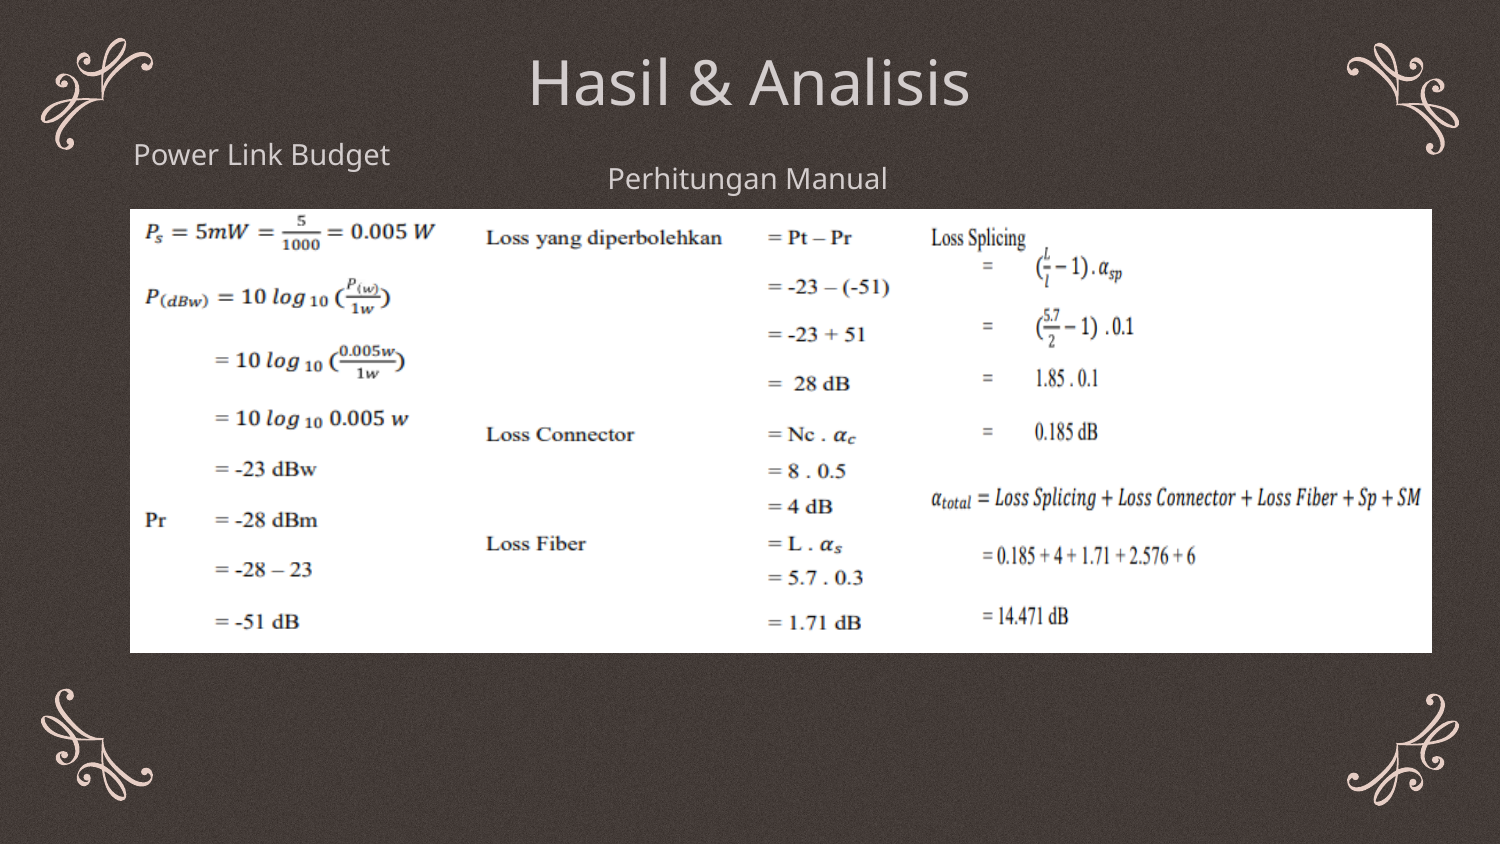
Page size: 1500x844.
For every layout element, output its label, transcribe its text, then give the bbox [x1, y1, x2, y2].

picture [130, 209, 1433, 653]
text_box Perhitungan Manual [592, 144, 908, 205]
list Power Link Budget [118, 120, 416, 181]
title Hasil & Analisis [118, 27, 1382, 122]
